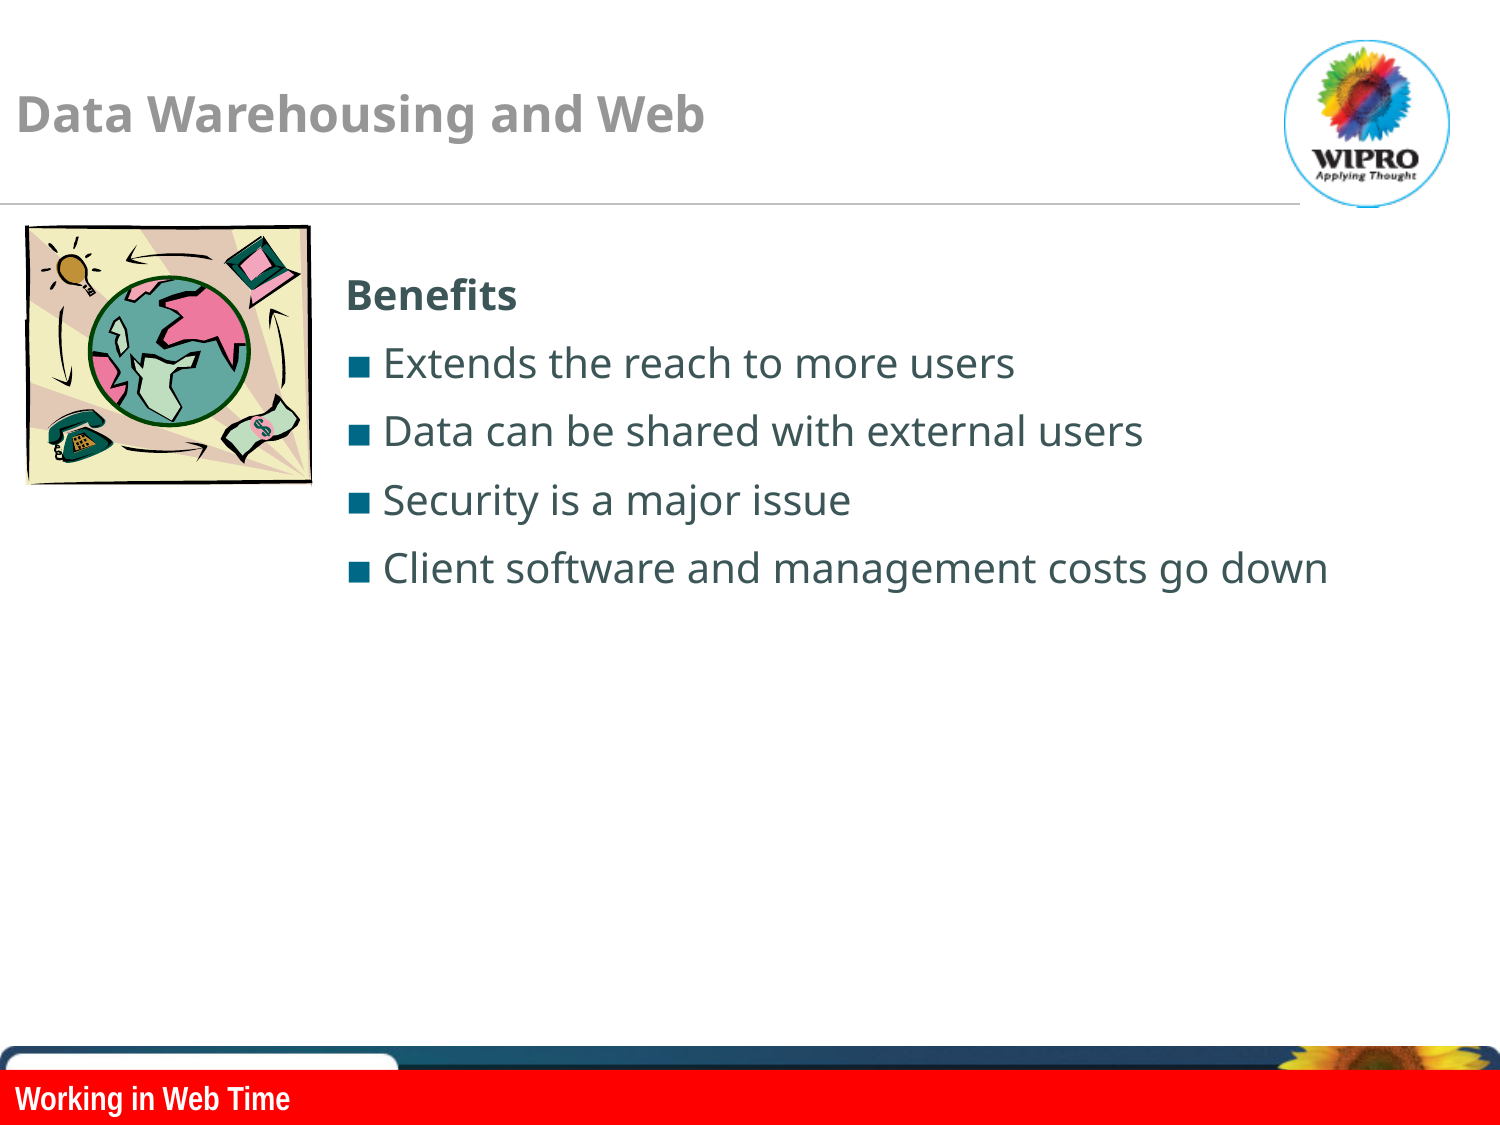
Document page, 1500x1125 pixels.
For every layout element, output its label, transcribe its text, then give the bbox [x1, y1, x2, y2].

picture [0, 1046, 1500, 1069]
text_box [24, 224, 313, 488]
title Data Warehousing and Web [0, 24, 1300, 200]
text_box Working in Web Time [0, 1069, 1500, 1125]
list Benefits Extends the reach to more users Data can be shared with external users Security is a major issue Client software and management costs go down [329, 251, 1416, 810]
picture [1284, 37, 1450, 208]
footer Confidential © Copyright 2007 Wipro Ltd [399, 1057, 975, 1069]
